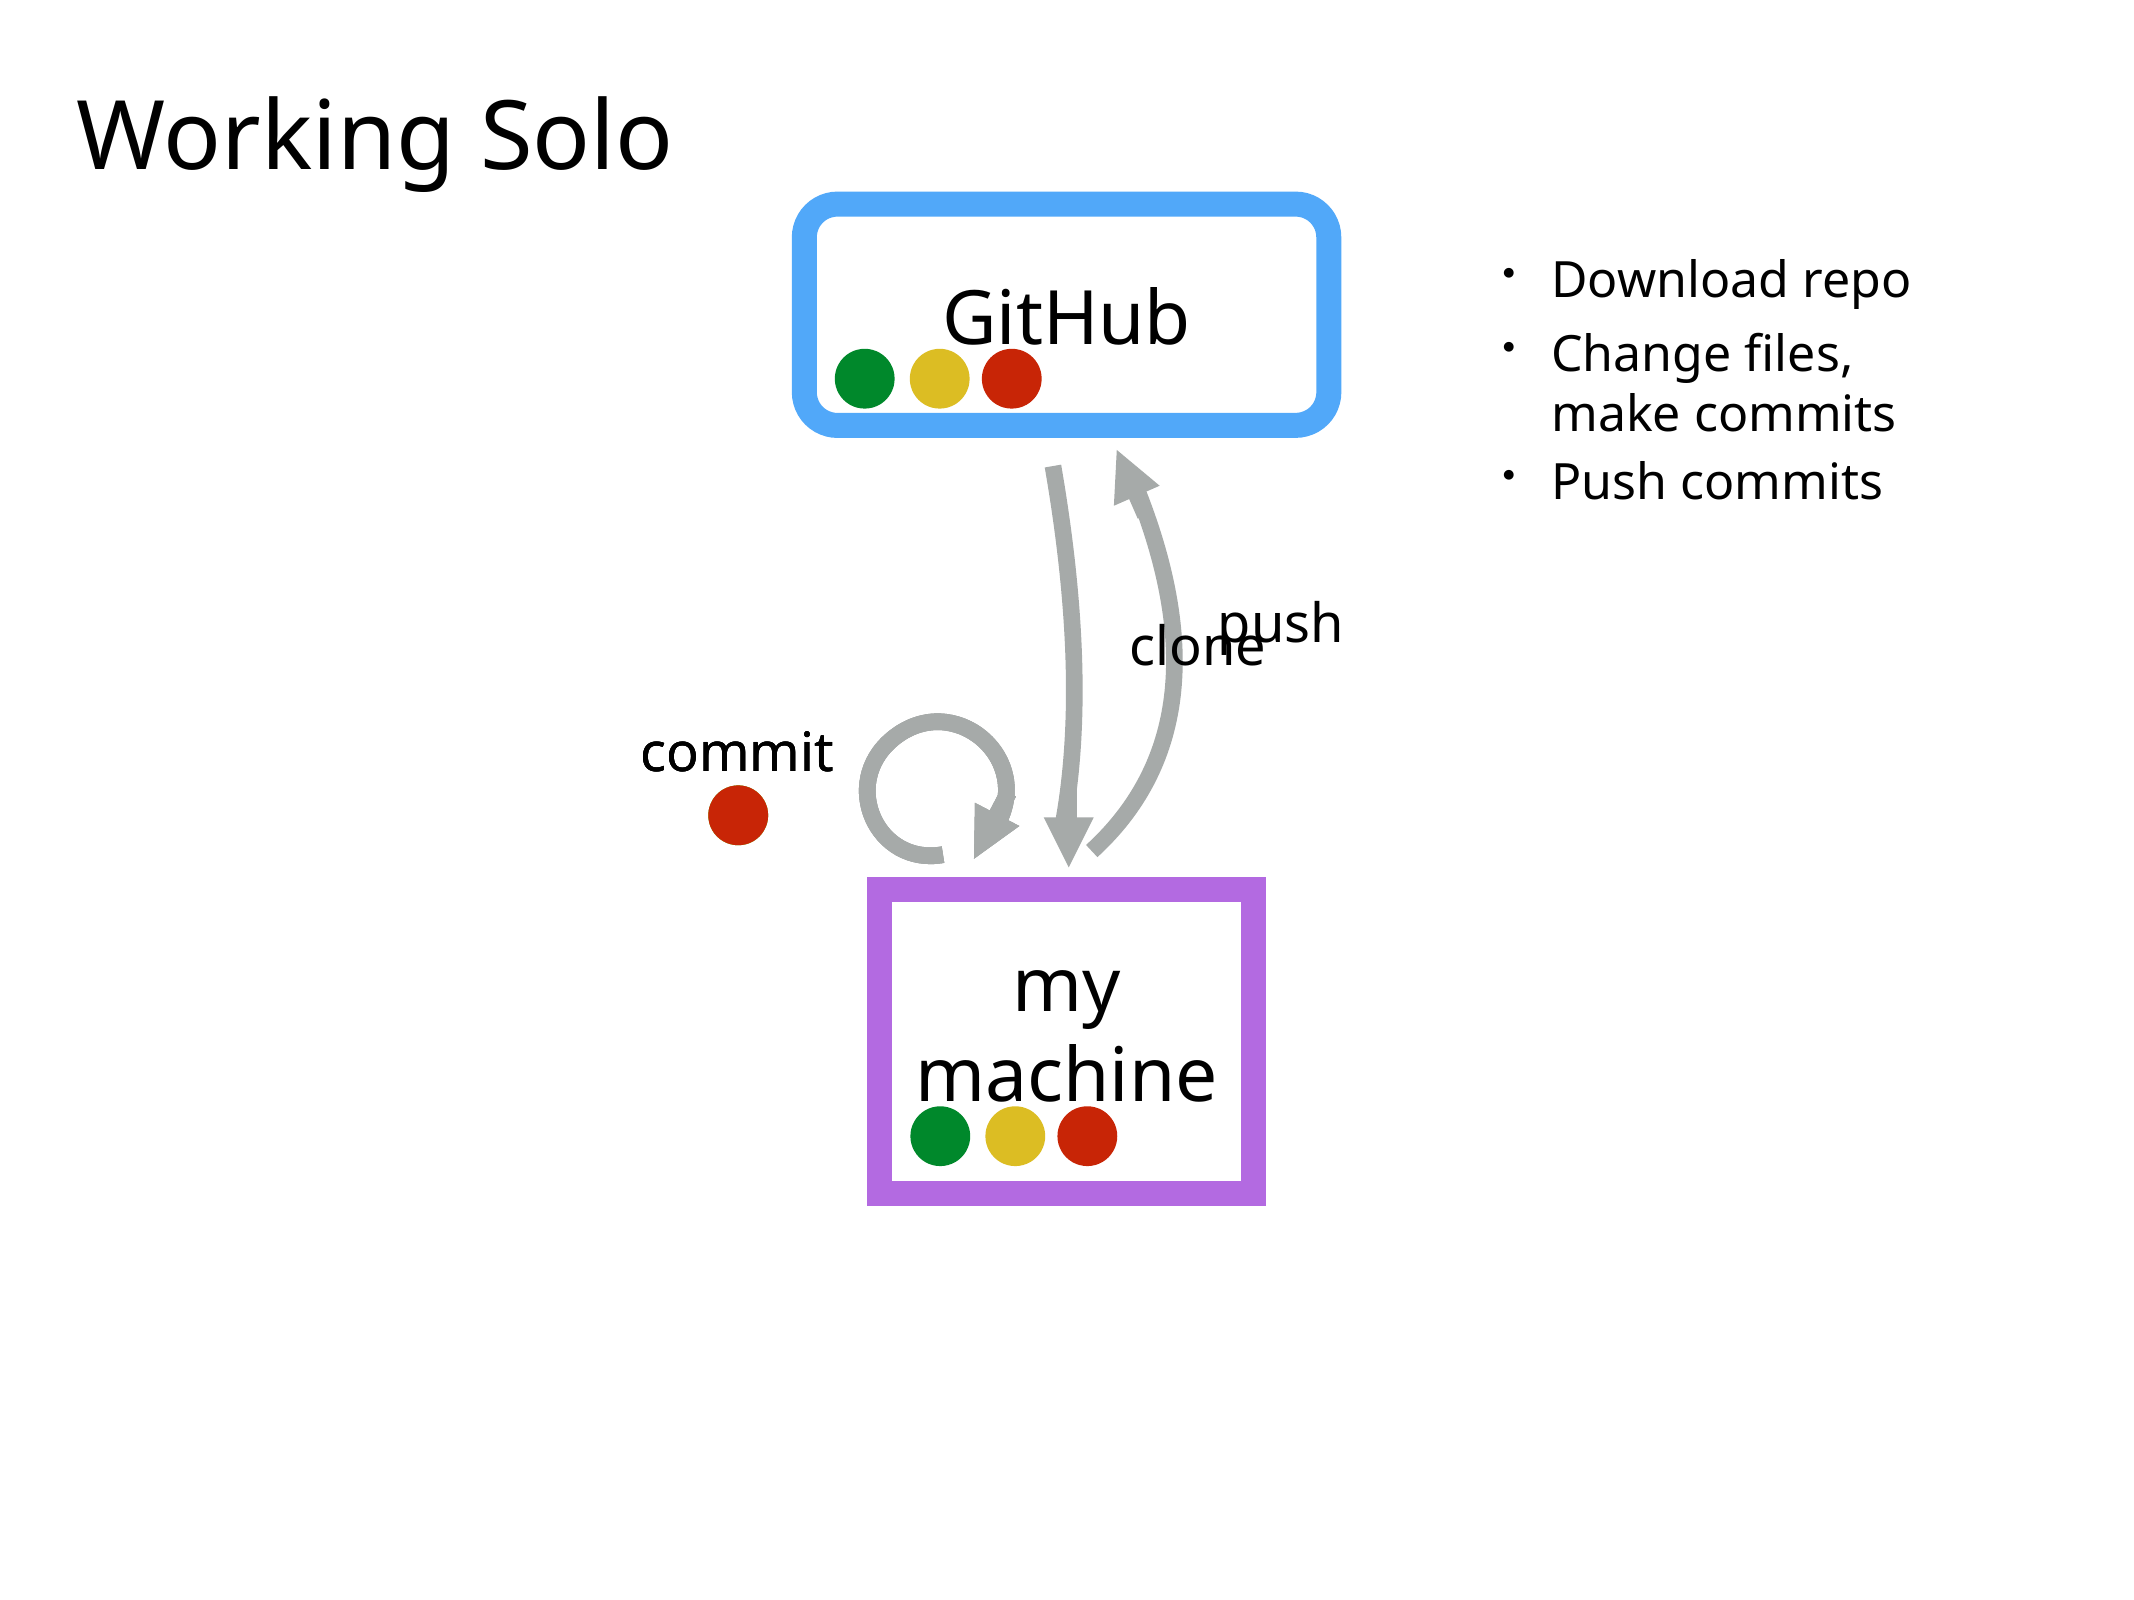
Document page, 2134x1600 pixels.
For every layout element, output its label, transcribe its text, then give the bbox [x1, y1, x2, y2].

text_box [878, 889, 1255, 1194]
text_box Download repo [1494, 239, 1962, 313]
text_box Change files, make commits [1494, 313, 1962, 441]
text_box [1091, 449, 1356, 852]
text_box Push commits [1494, 441, 1962, 519]
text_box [834, 348, 1042, 409]
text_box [1052, 465, 1289, 868]
text_box GitHub [933, 261, 1200, 369]
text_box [630, 693, 1034, 888]
text_box Working Solo [68, 65, 683, 197]
text_box [804, 204, 1329, 426]
